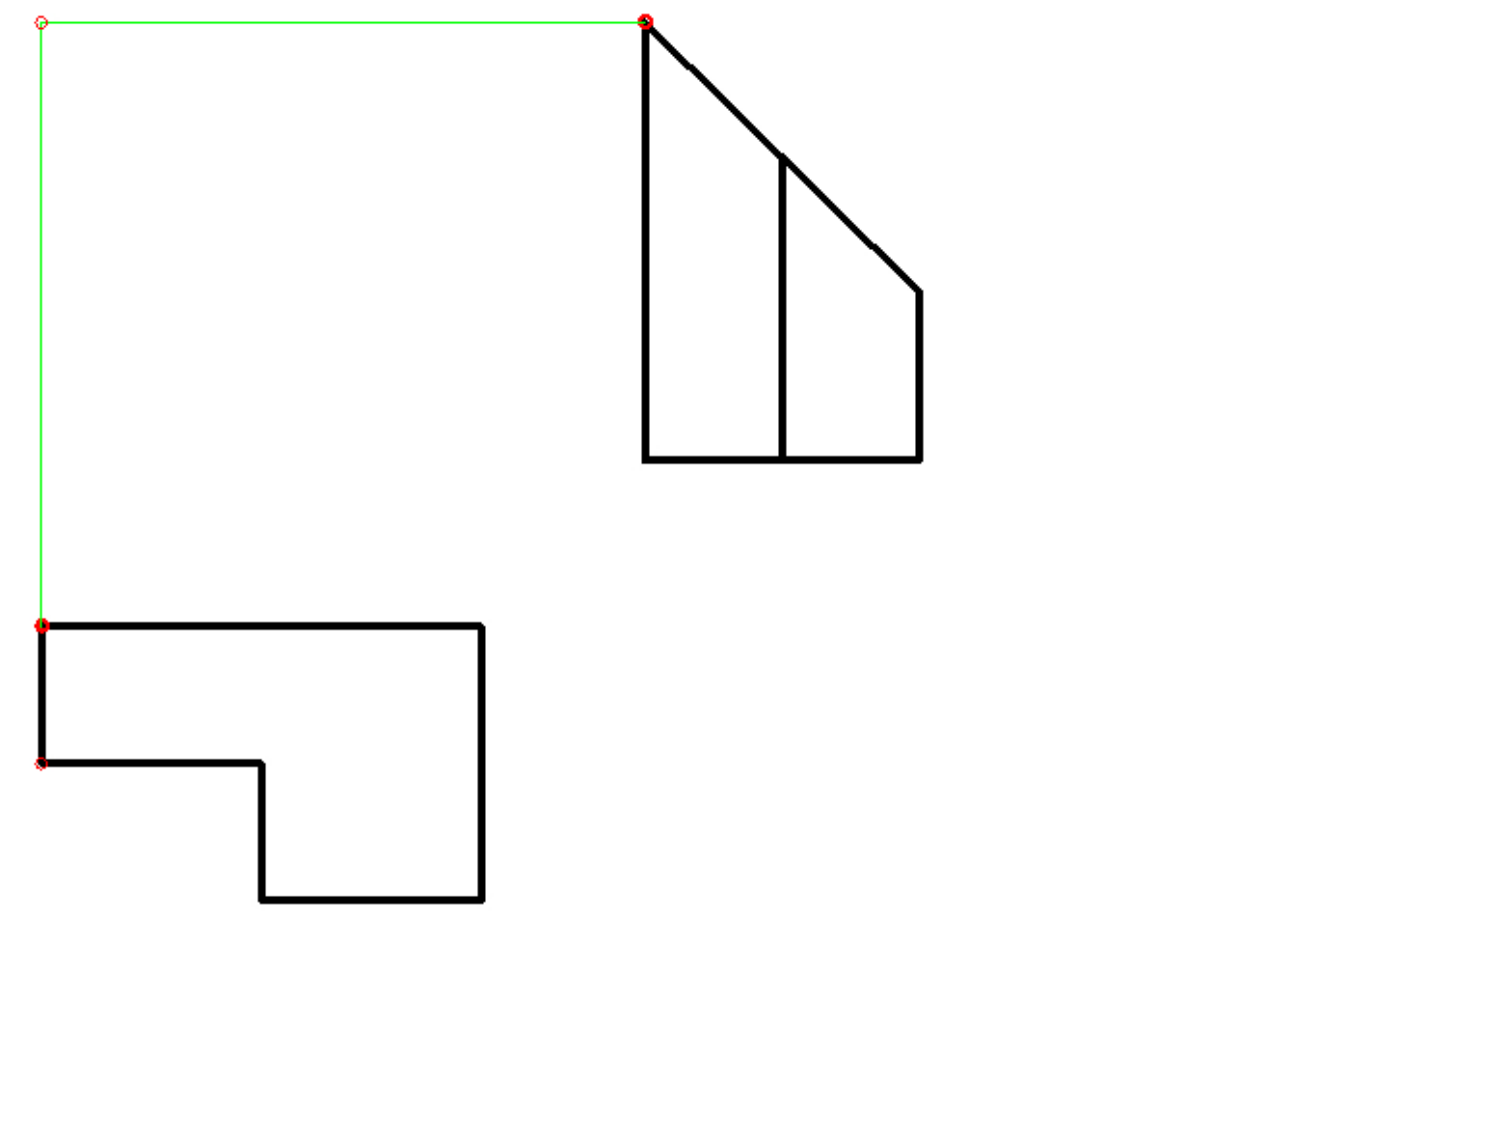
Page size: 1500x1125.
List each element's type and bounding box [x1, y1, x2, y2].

picture [0, 0, 969, 945]
